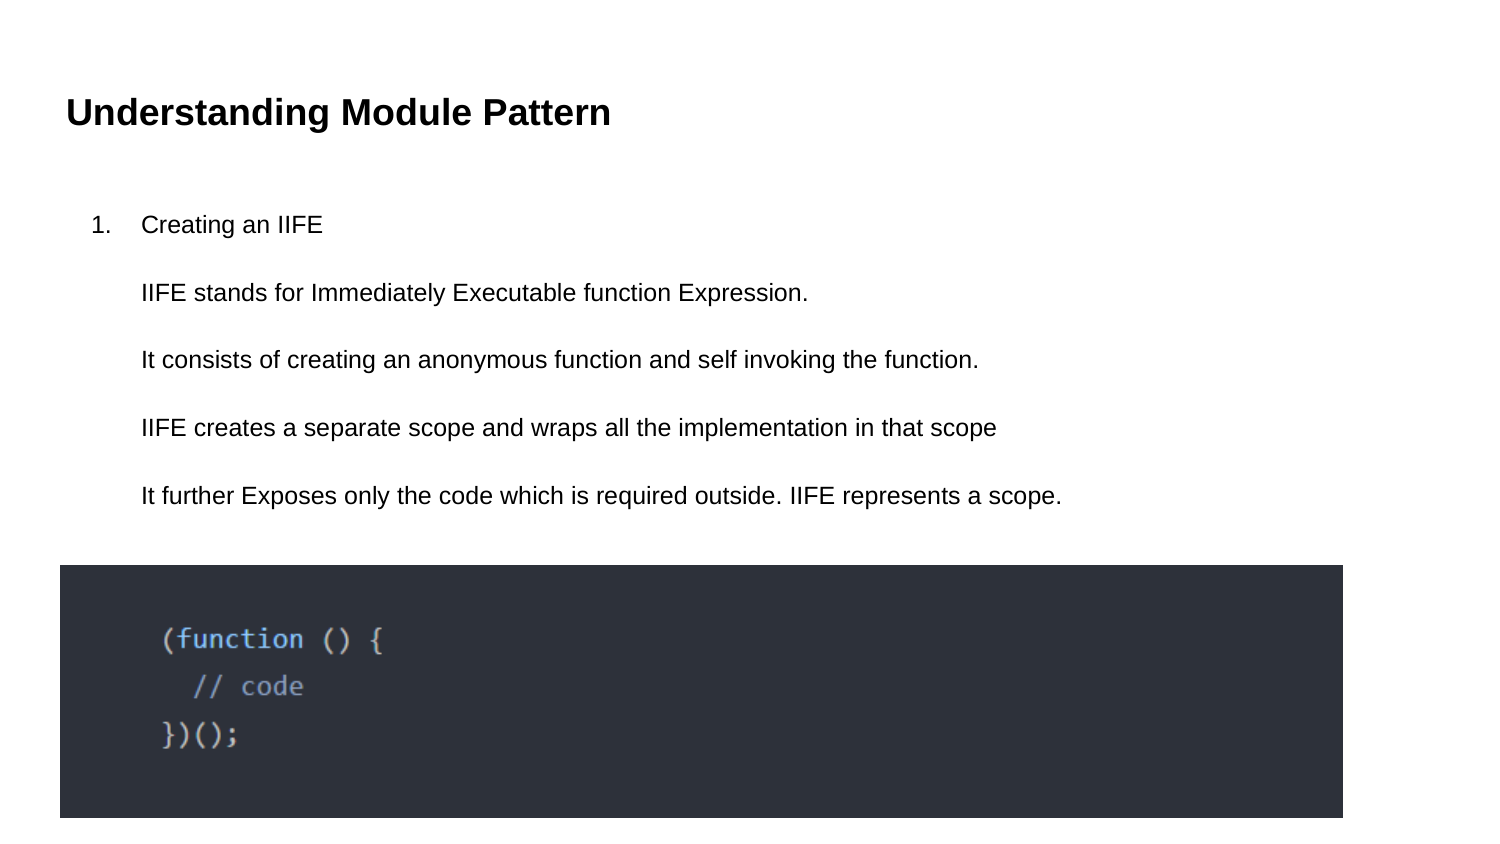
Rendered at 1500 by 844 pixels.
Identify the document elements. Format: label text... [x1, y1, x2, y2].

picture [59, 565, 1343, 818]
title Understanding Module Pattern [51, 72, 1449, 167]
list Creating an IIFE IIFE stands for Immediately Executable function Expression. It consists of creating an anonymous function and self invoking the function. IIFE creates a separate scope and wraps all the implementation in that scope It further Exposes only the code which is required outside. IIFE represents a scope. [51, 189, 1449, 525]
